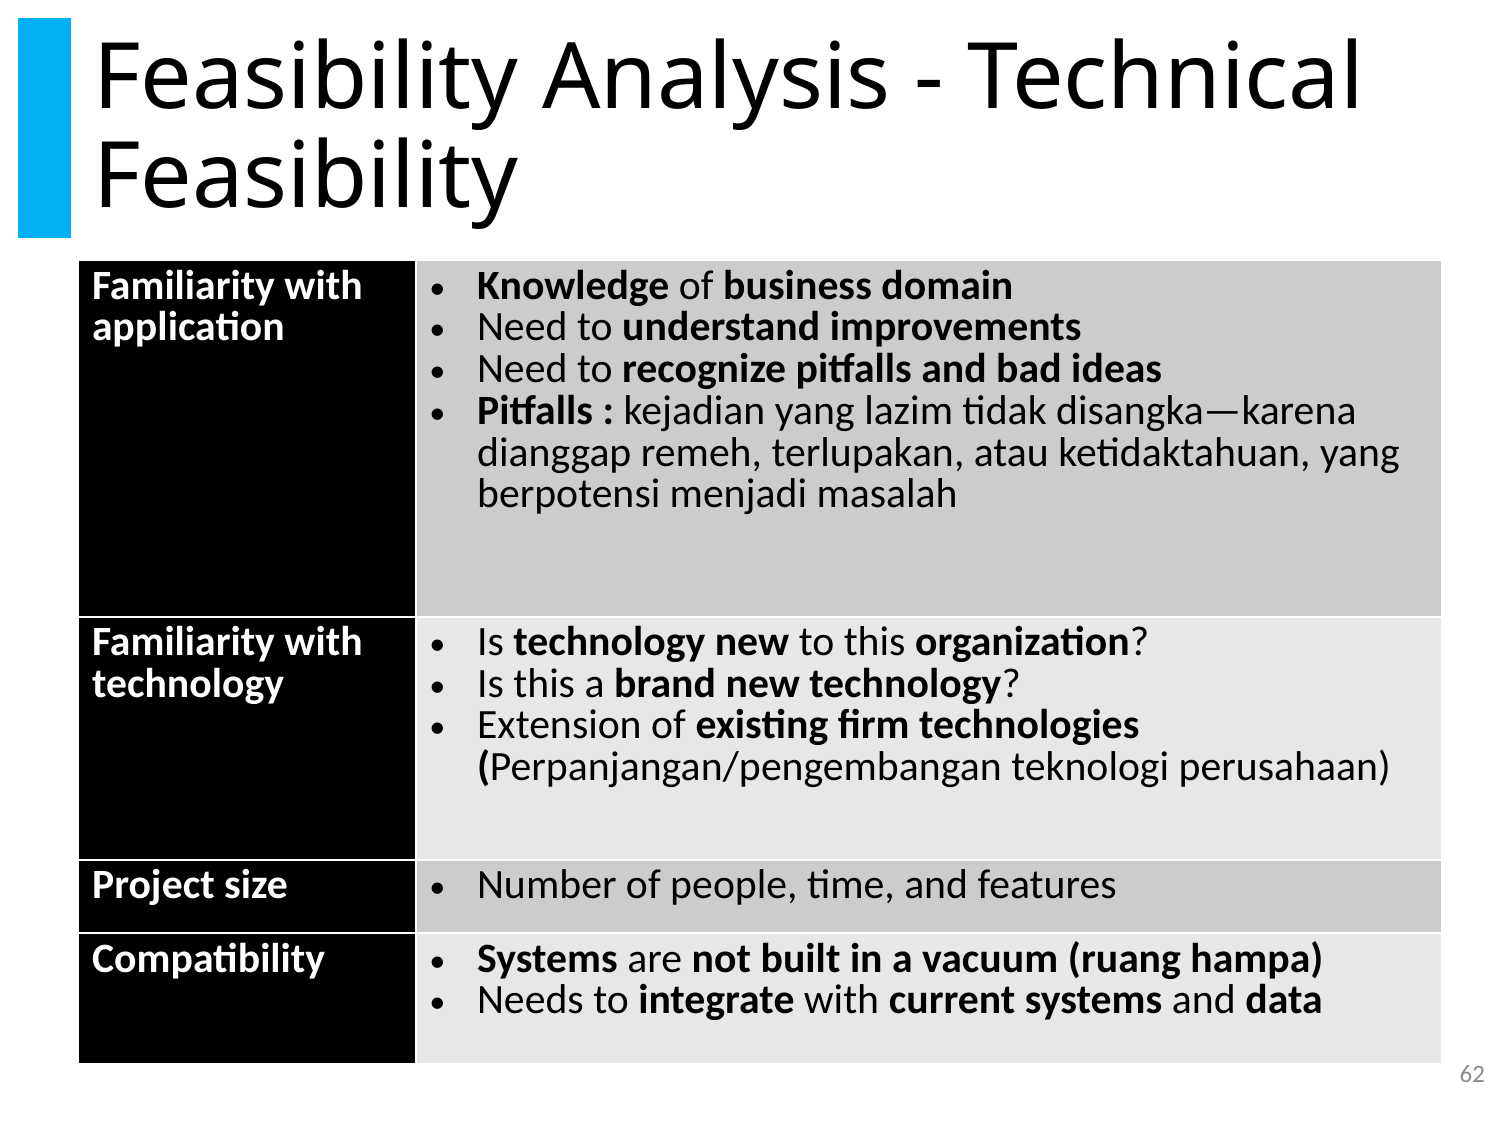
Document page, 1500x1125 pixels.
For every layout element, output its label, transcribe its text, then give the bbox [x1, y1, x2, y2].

table_cell Compatibility [79, 934, 415, 1063]
table_cell Is technology new to this organization? Is this a brand new technology? Extension of existing firm technologies (Perpanjangan/pengembangan teknologi perusahaan) [417, 618, 1441, 859]
table_cell Project size [79, 861, 415, 932]
table_header Knowledge of business domain Need to understand improvements Need to recognize pitfalls and bad ideas Pitfalls : kejadian yang lazim tidak disangka—karena dianggap remeh, terlupakan, atau ketidaktahuan, yang berpotensi menjadi masalah [417, 261, 1441, 616]
table_cell Number of people, time, and features [417, 861, 1441, 932]
table_cell Familiarity with technology [79, 618, 415, 859]
slide_number 62 [1162, 1042, 1500, 1103]
table_header Familiarity with application [79, 261, 415, 616]
title Feasibility Analysis - Technical Feasibility [78, 19, 1443, 237]
table_cell Systems are not built in a vacuum (ruang hampa) Needs to integrate with current systems and data [417, 934, 1441, 1063]
